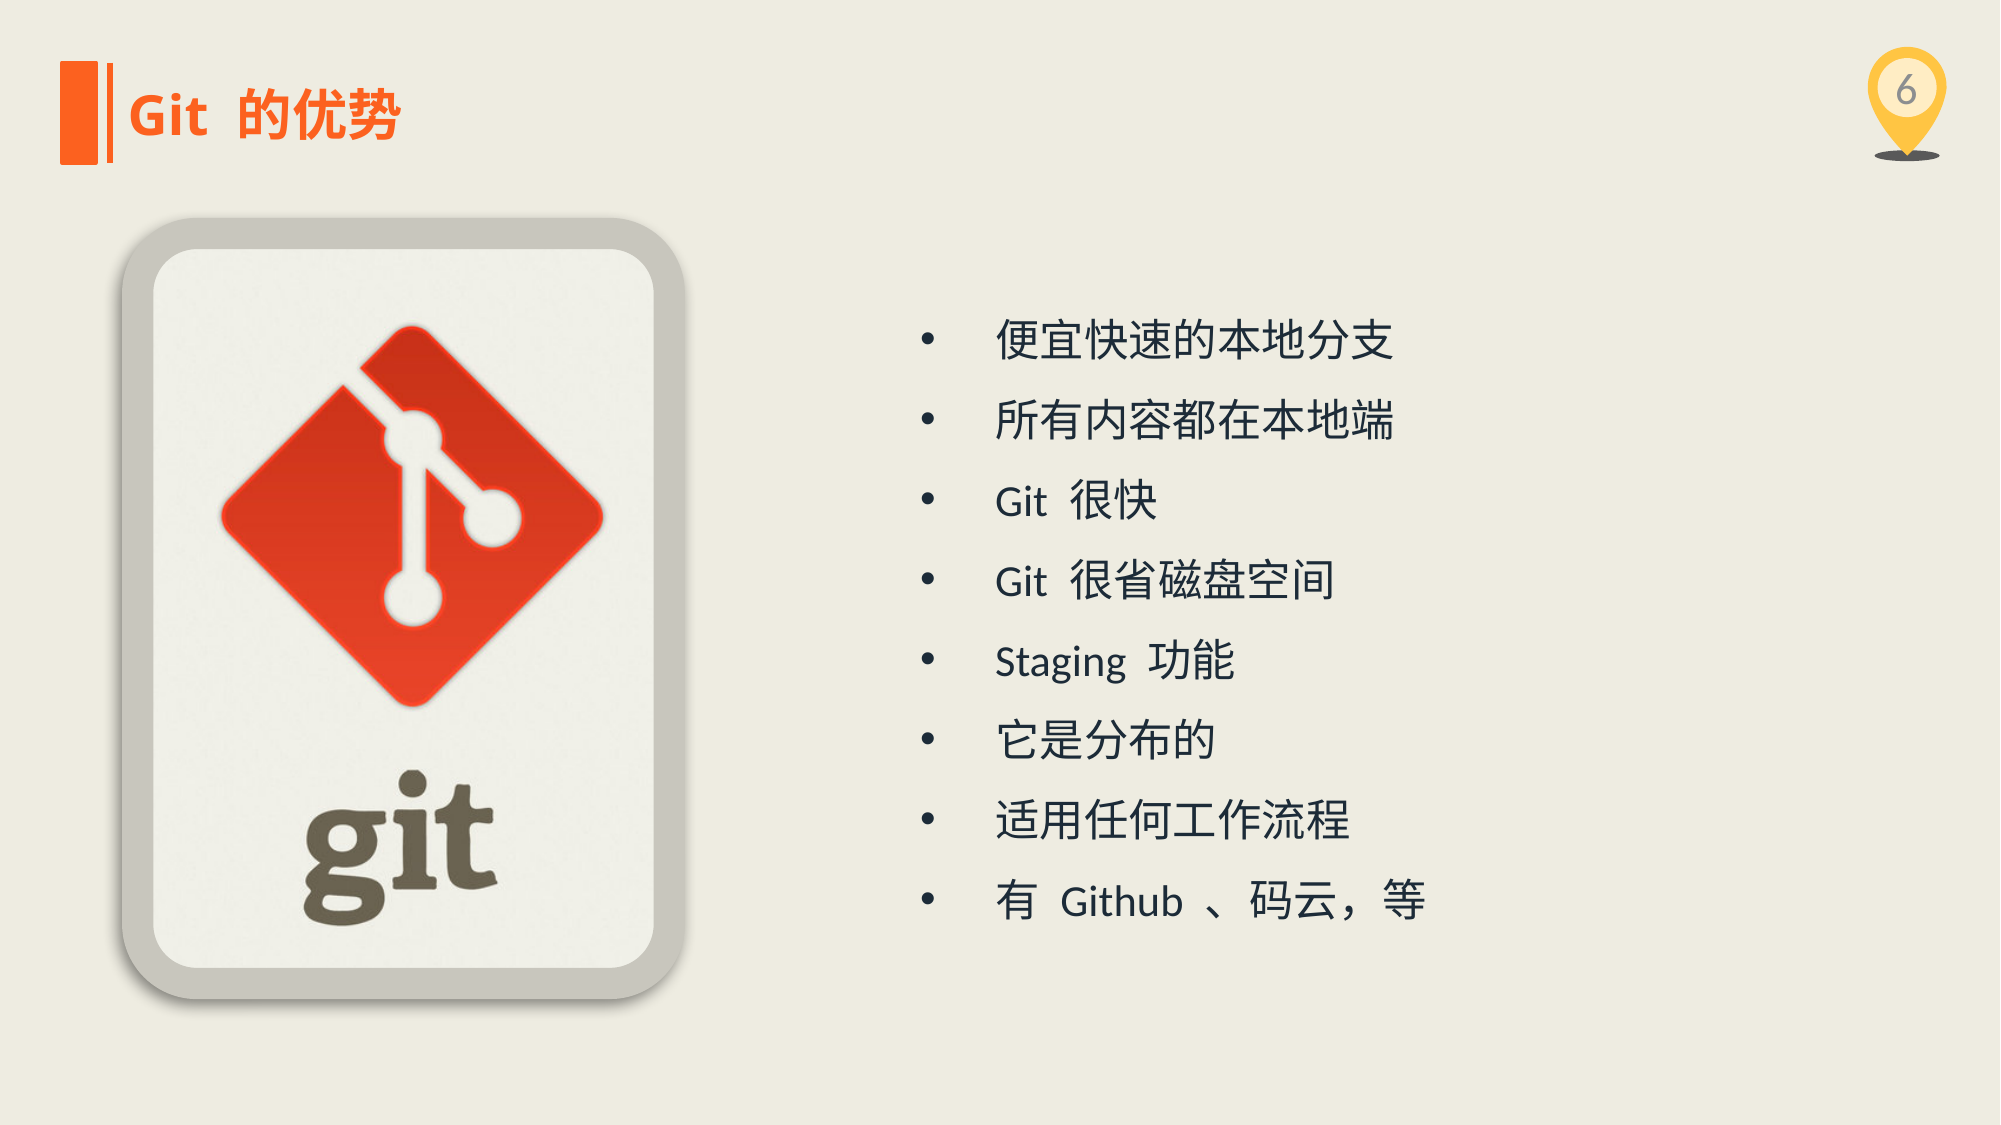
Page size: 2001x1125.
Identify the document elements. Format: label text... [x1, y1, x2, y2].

text_box 便宜快速的本地分支 所有内容都在本地端 Git 很快 Git 很省磁盘空间 Staging 功能 它是分布的 适用任何工作流程 有 Github 、码云，等 [905, 277, 1721, 933]
slide_number 6 [1673, 57, 2000, 118]
text_box Git 的优势 [115, 72, 977, 154]
picture [137, 233, 670, 984]
text_box [60, 61, 98, 165]
